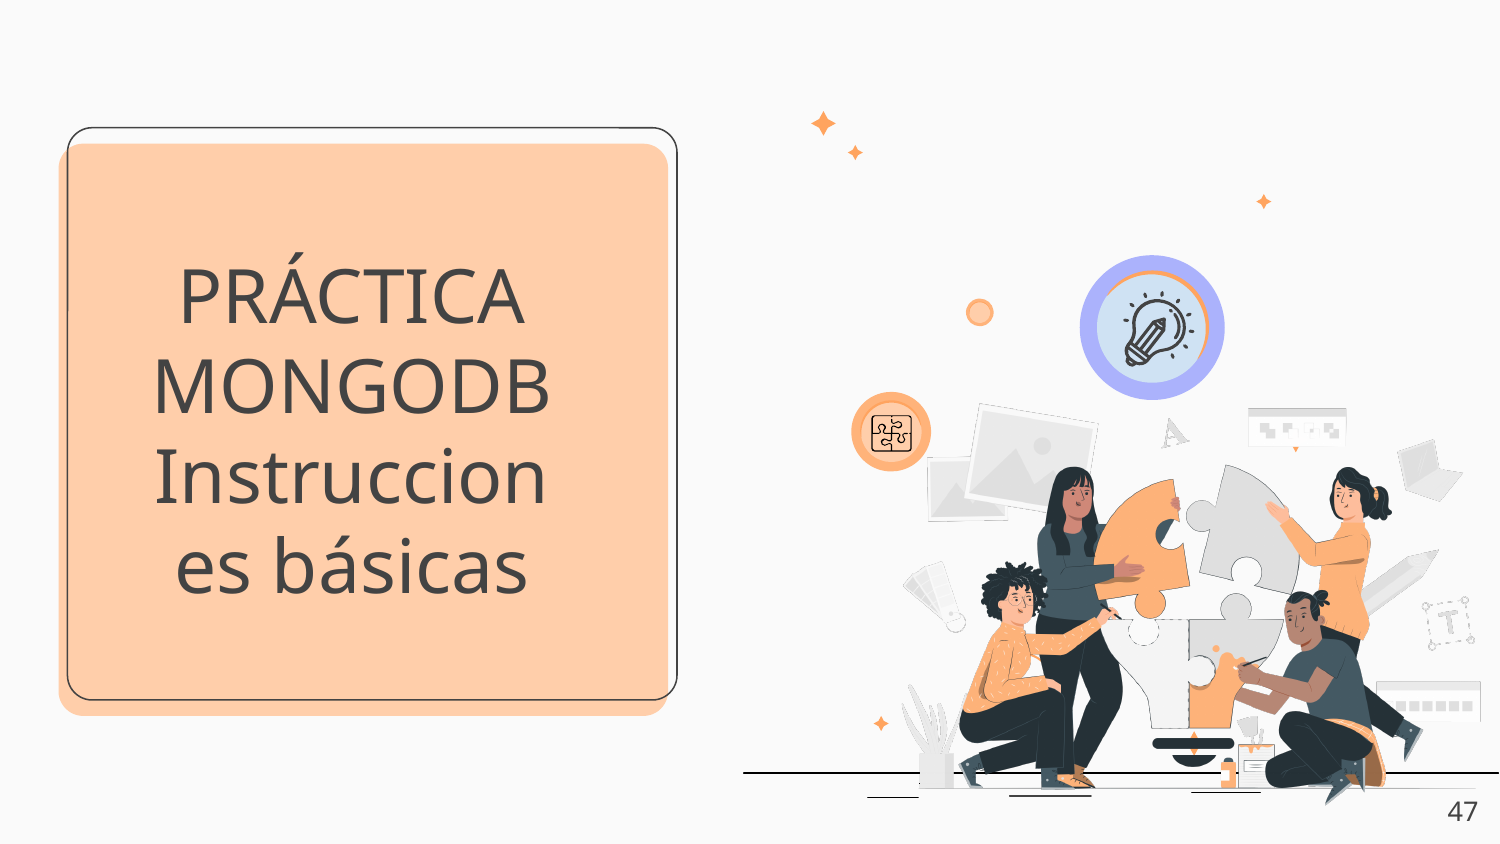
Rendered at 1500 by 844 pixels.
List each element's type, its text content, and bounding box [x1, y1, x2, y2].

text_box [810, 110, 1309, 757]
picture [849, 249, 1500, 844]
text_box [743, 772, 844, 798]
title PRÁCTICA MONGODB Instrucciones básicas [130, 442, 574, 624]
